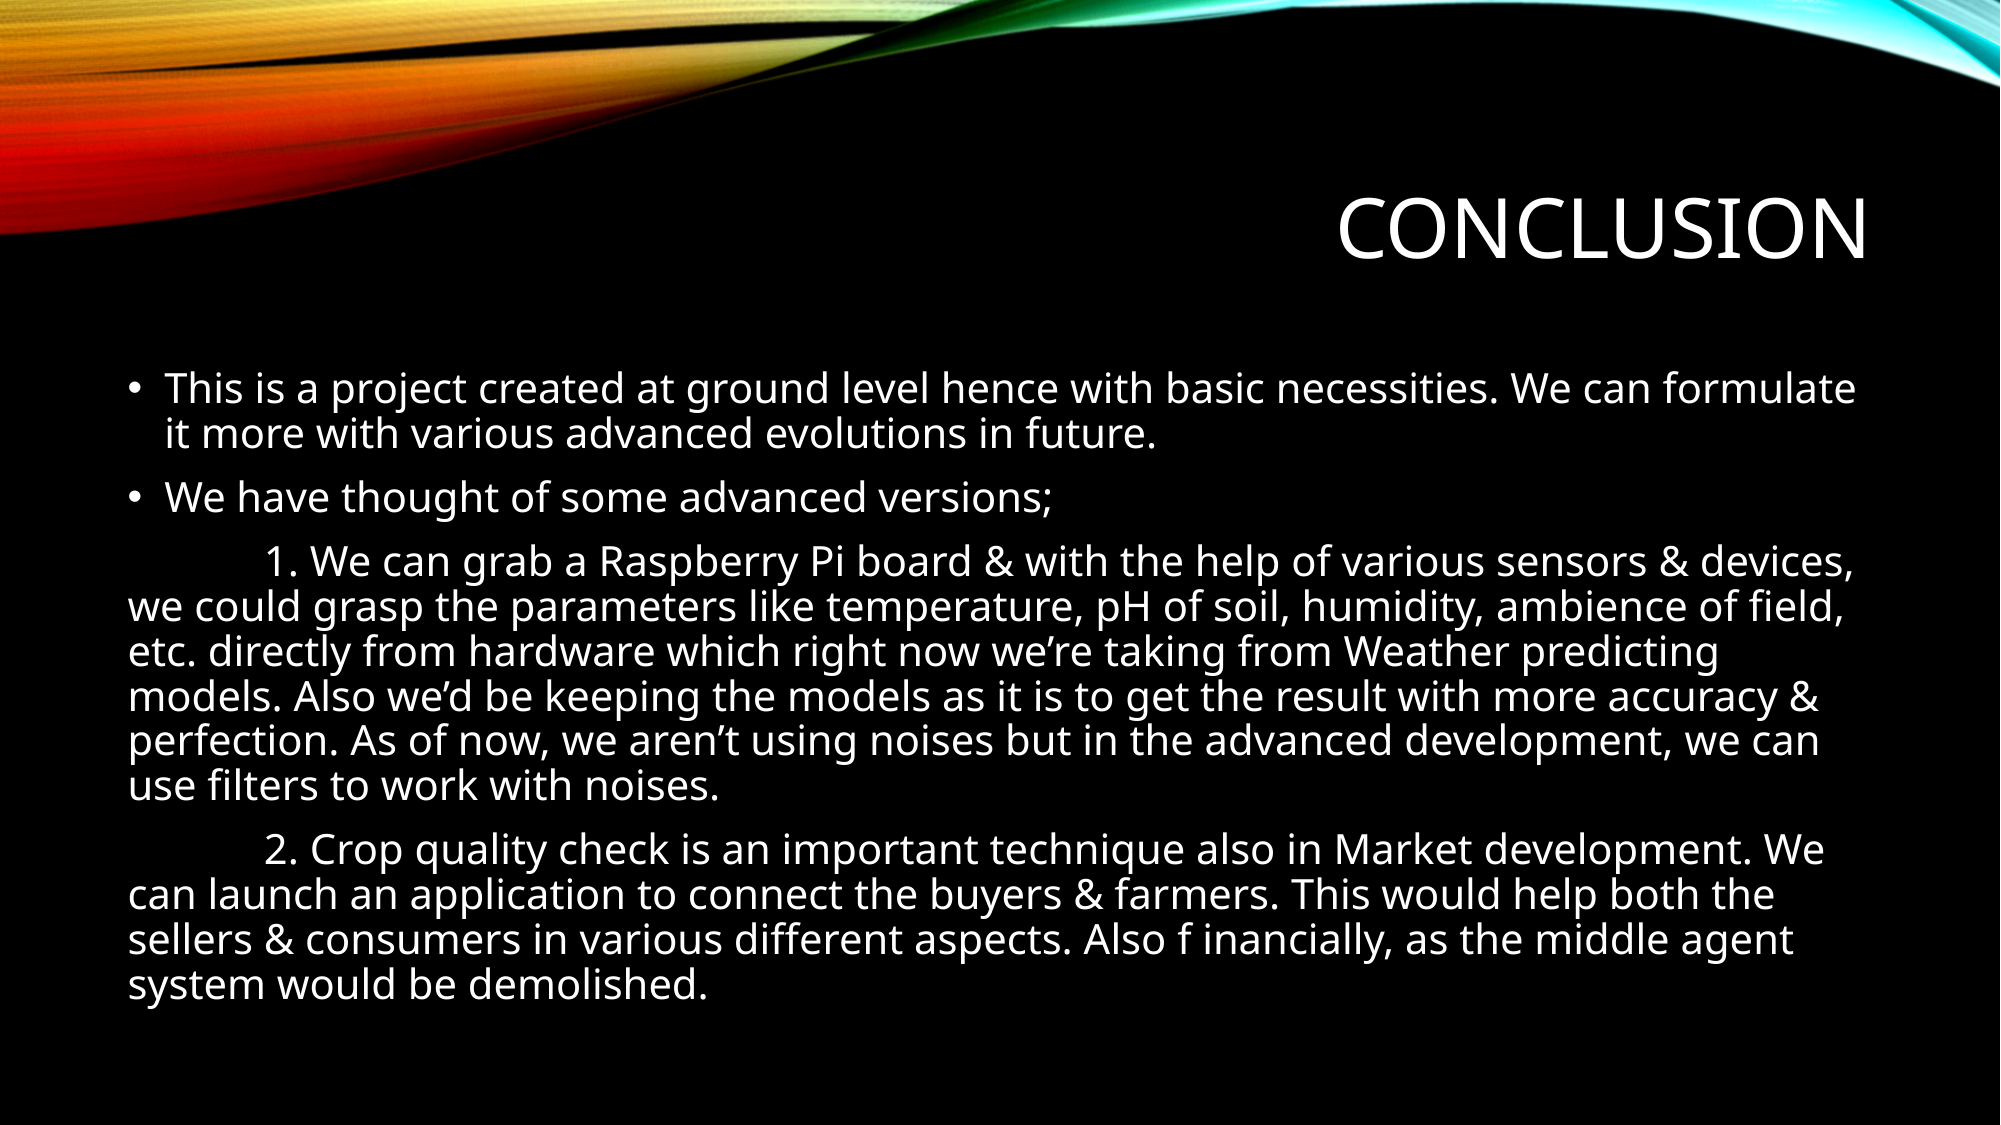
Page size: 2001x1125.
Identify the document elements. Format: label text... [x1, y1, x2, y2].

list This is a project created at ground level hence with basic necessities. We can formulate it more with various advanced evolutions in future. We have thought of some advanced versions; 1. We can grab a Raspberry Pi board & with the help of various sensors & devices, we could grasp the parameters like temperature, pH of soil, humidity, ambience of field, etc. directly from hardware which right now we’re taking from Weather predicting models. Also we’d be keeping the models as it is to get the result with more accuracy & perfection. As of now, we aren’t using noises but in the advanced development, we can use filters to work with noises. 2. Crop quality check is an important technique also in Market development. We can launch an application to connect the buyers & farmers. This would help both the sellers & consumers in various different aspects. Also f inancially, as the middle agent system would be demolished. [112, 360, 1888, 1021]
title CONCLUSION [474, 125, 1888, 338]
picture [0, 0, 2000, 237]
